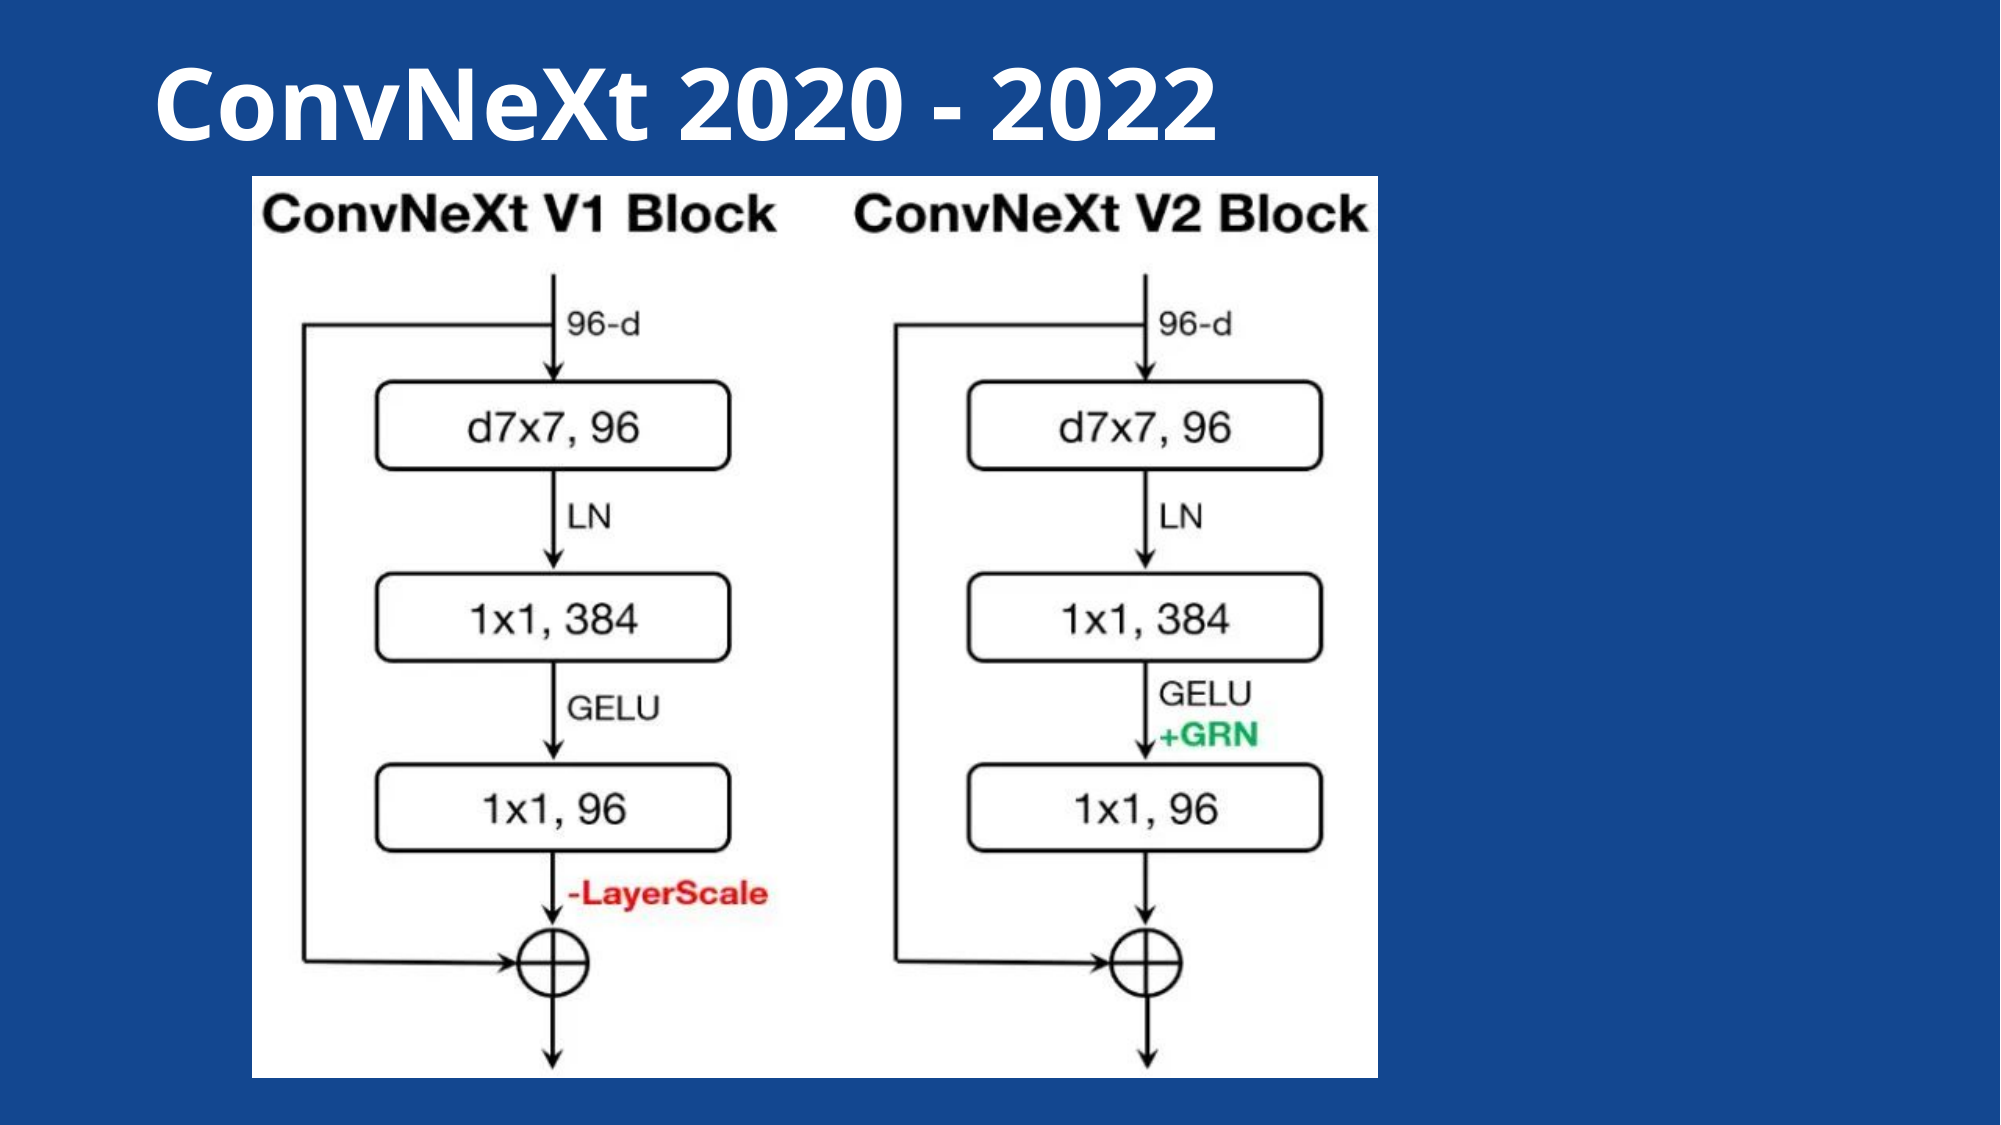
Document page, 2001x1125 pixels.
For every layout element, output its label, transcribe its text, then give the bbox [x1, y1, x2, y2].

title ConvNeXt 2020 - 2022 [137, 59, 1863, 157]
picture [252, 176, 1378, 1079]
